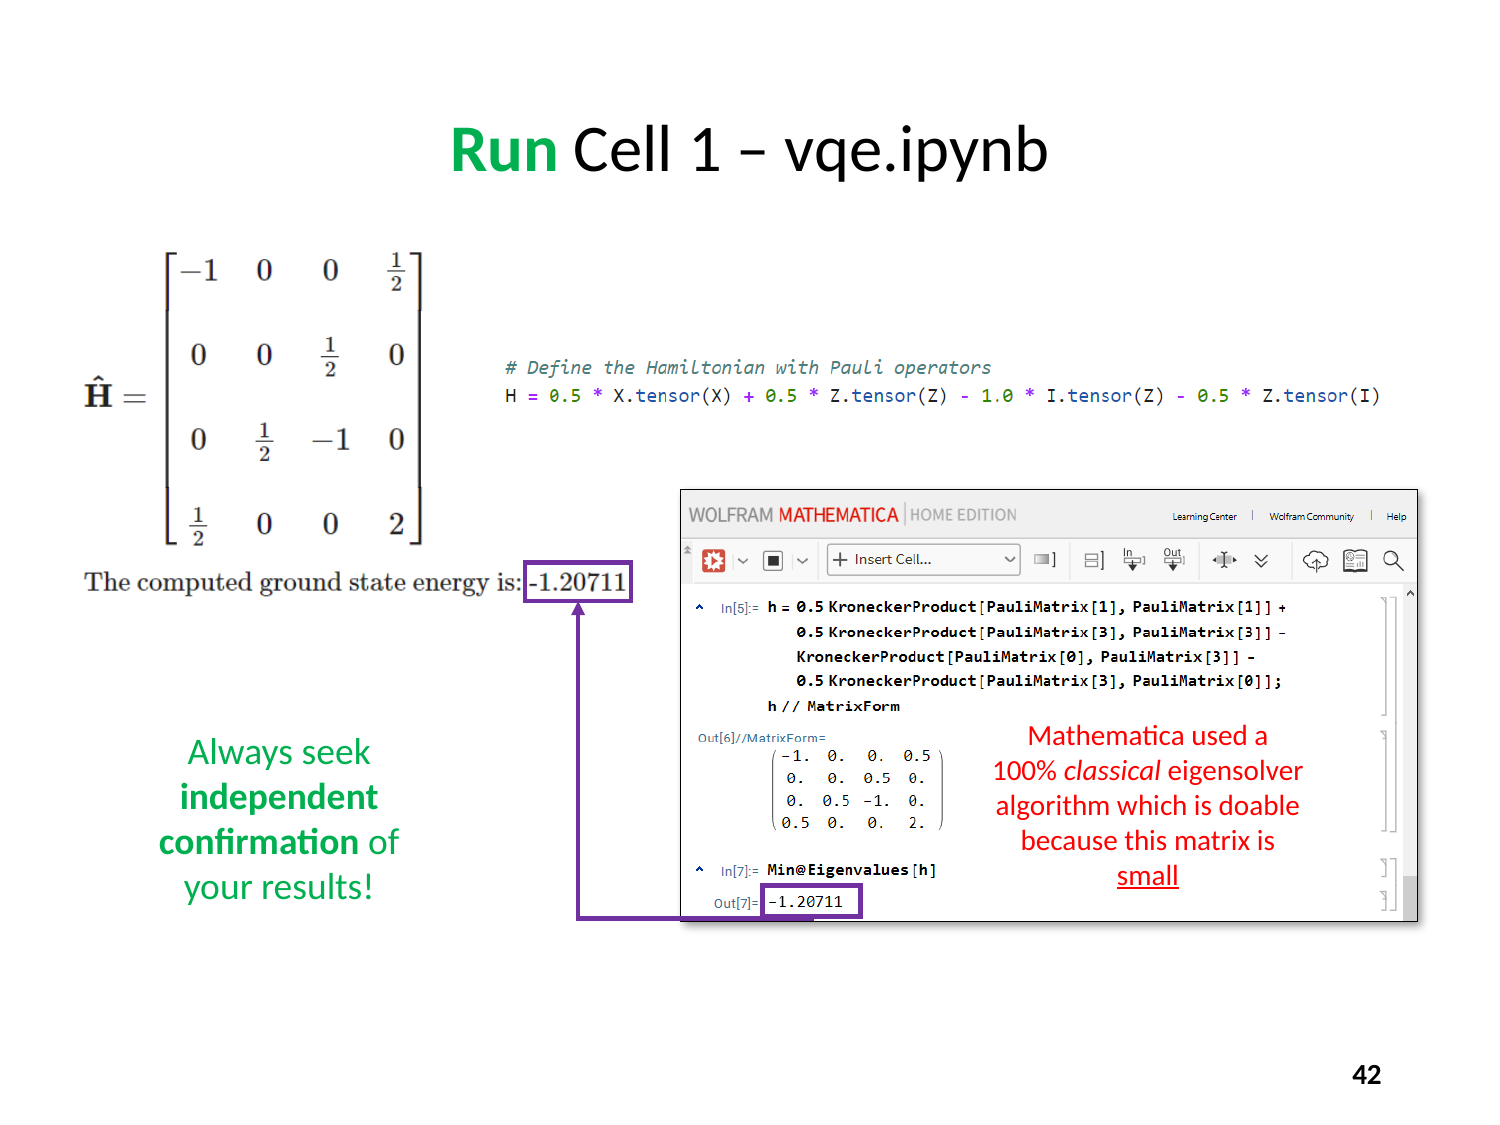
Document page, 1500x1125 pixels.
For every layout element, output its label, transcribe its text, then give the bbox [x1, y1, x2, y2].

slide_number 42 [1059, 1042, 1397, 1103]
title Run Cell 1 – vqe.ipynb [103, 59, 1397, 241]
picture [680, 489, 1418, 922]
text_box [537, 641, 853, 876]
text_box Always seek independent confirmation of your results! [123, 719, 436, 915]
picture [70, 240, 1384, 602]
